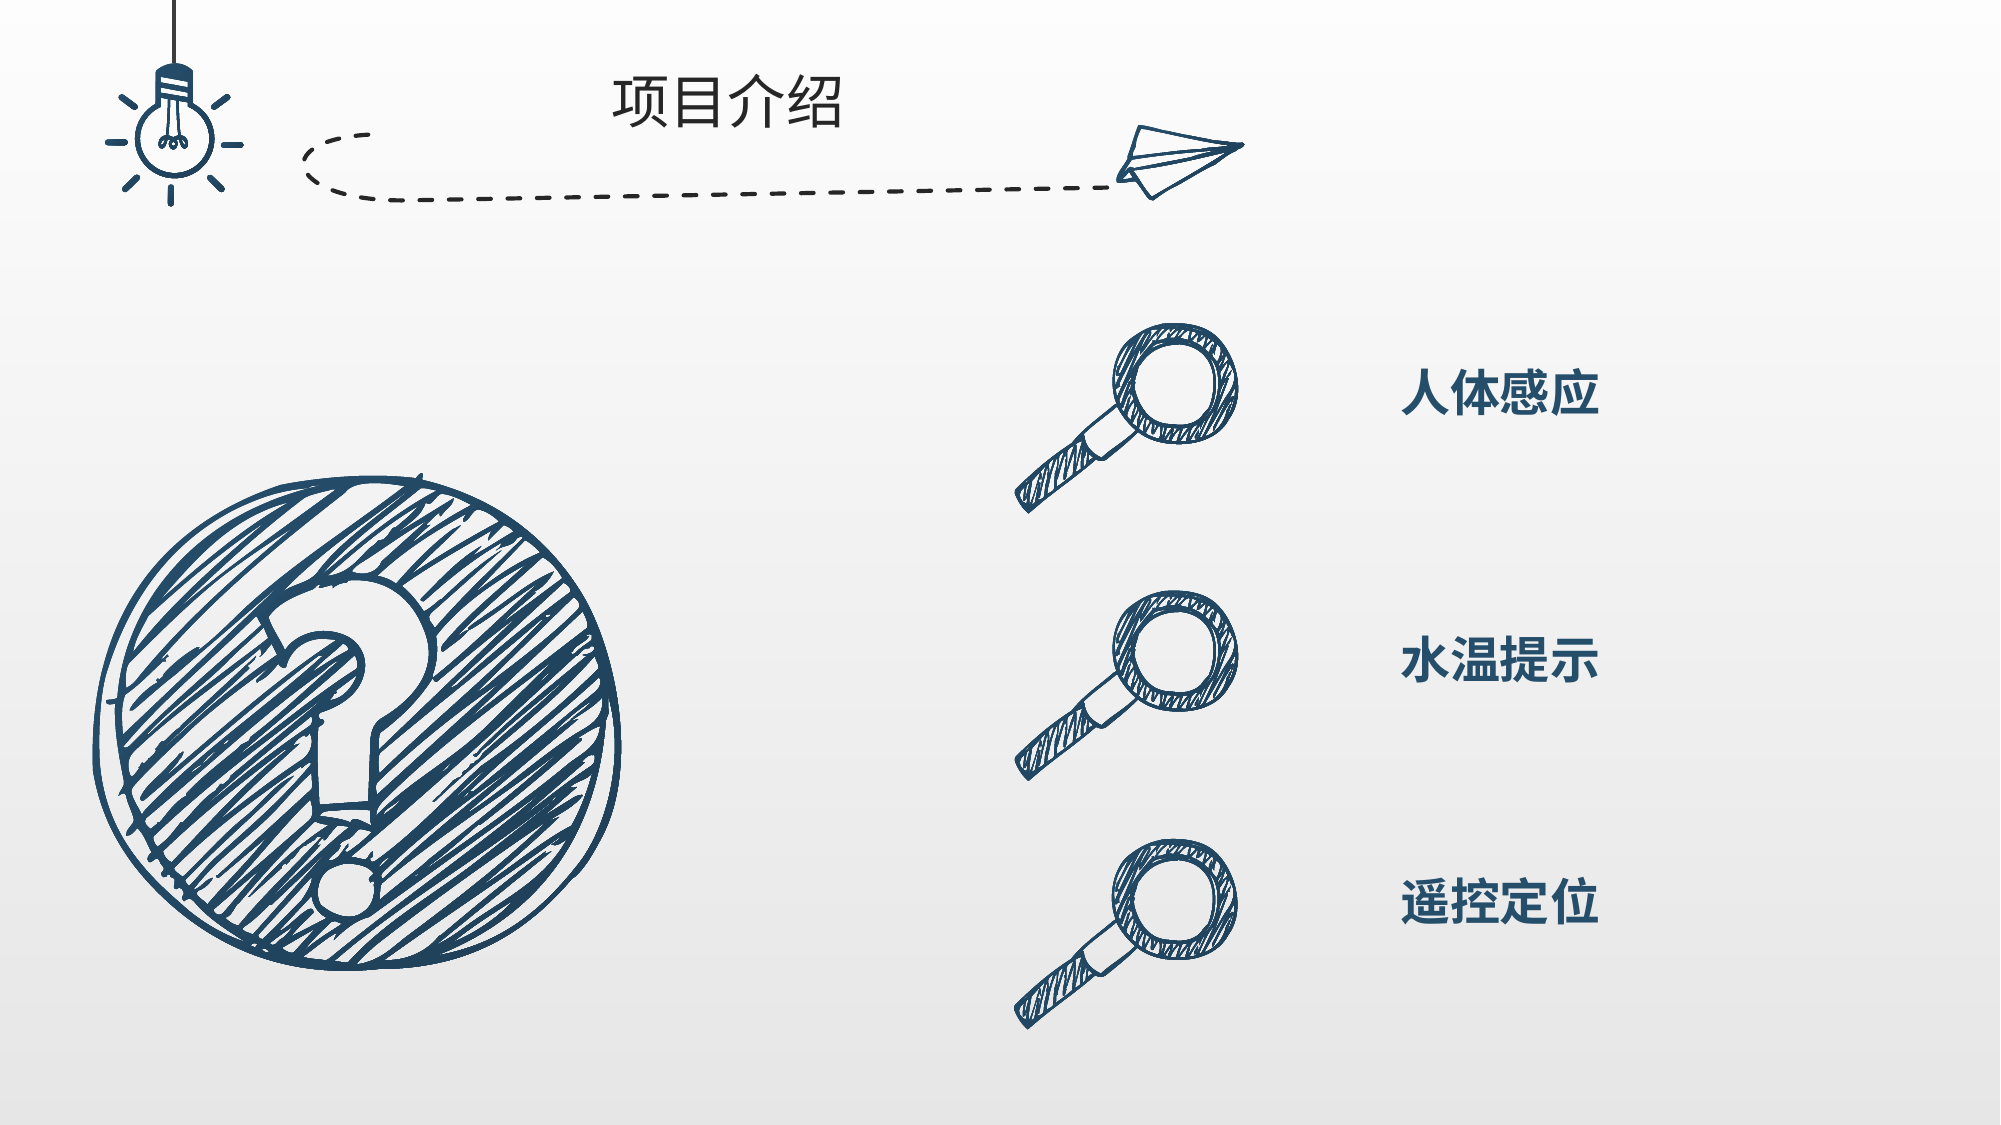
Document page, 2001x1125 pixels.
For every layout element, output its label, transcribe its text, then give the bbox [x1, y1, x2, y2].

text_box 水温提示 [1385, 621, 1615, 786]
text_box 项目介绍 [332, 57, 1123, 143]
text_box [92, 473, 622, 971]
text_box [1014, 589, 1250, 781]
text_box 遥控定位 [1385, 862, 1615, 1028]
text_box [1013, 837, 1249, 1030]
text_box [1116, 125, 1245, 201]
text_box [104, 0, 244, 207]
text_box [302, 133, 1116, 202]
text_box 人体感应 [1385, 353, 1615, 429]
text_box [1014, 321, 1250, 514]
